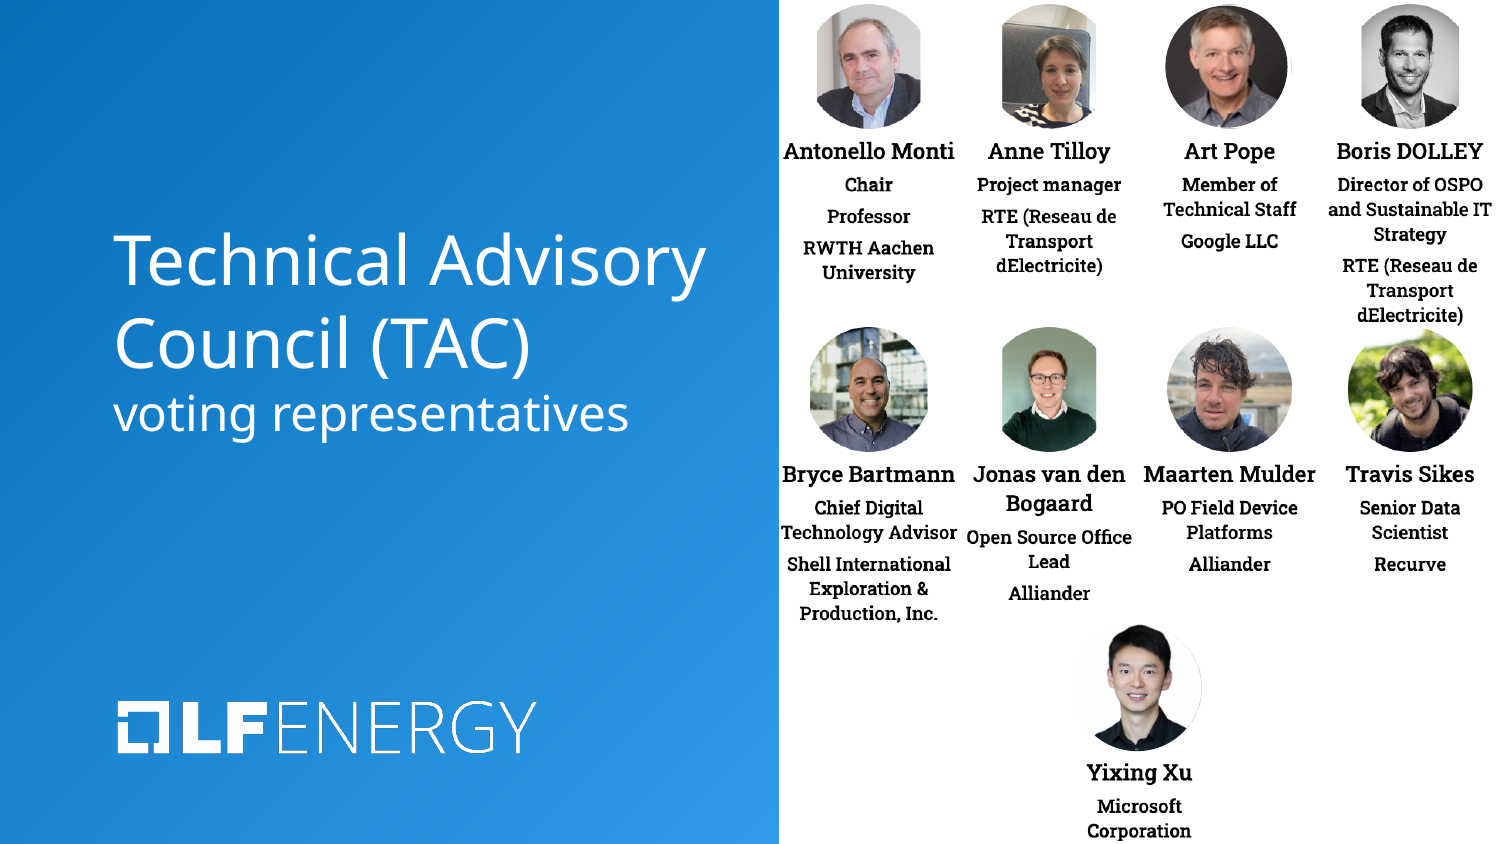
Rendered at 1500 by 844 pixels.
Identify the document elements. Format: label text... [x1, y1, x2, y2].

title Technical Advisory Council (TAC) voting representatives [98, 201, 747, 512]
picture [779, 0, 1500, 844]
picture [115, 694, 539, 760]
